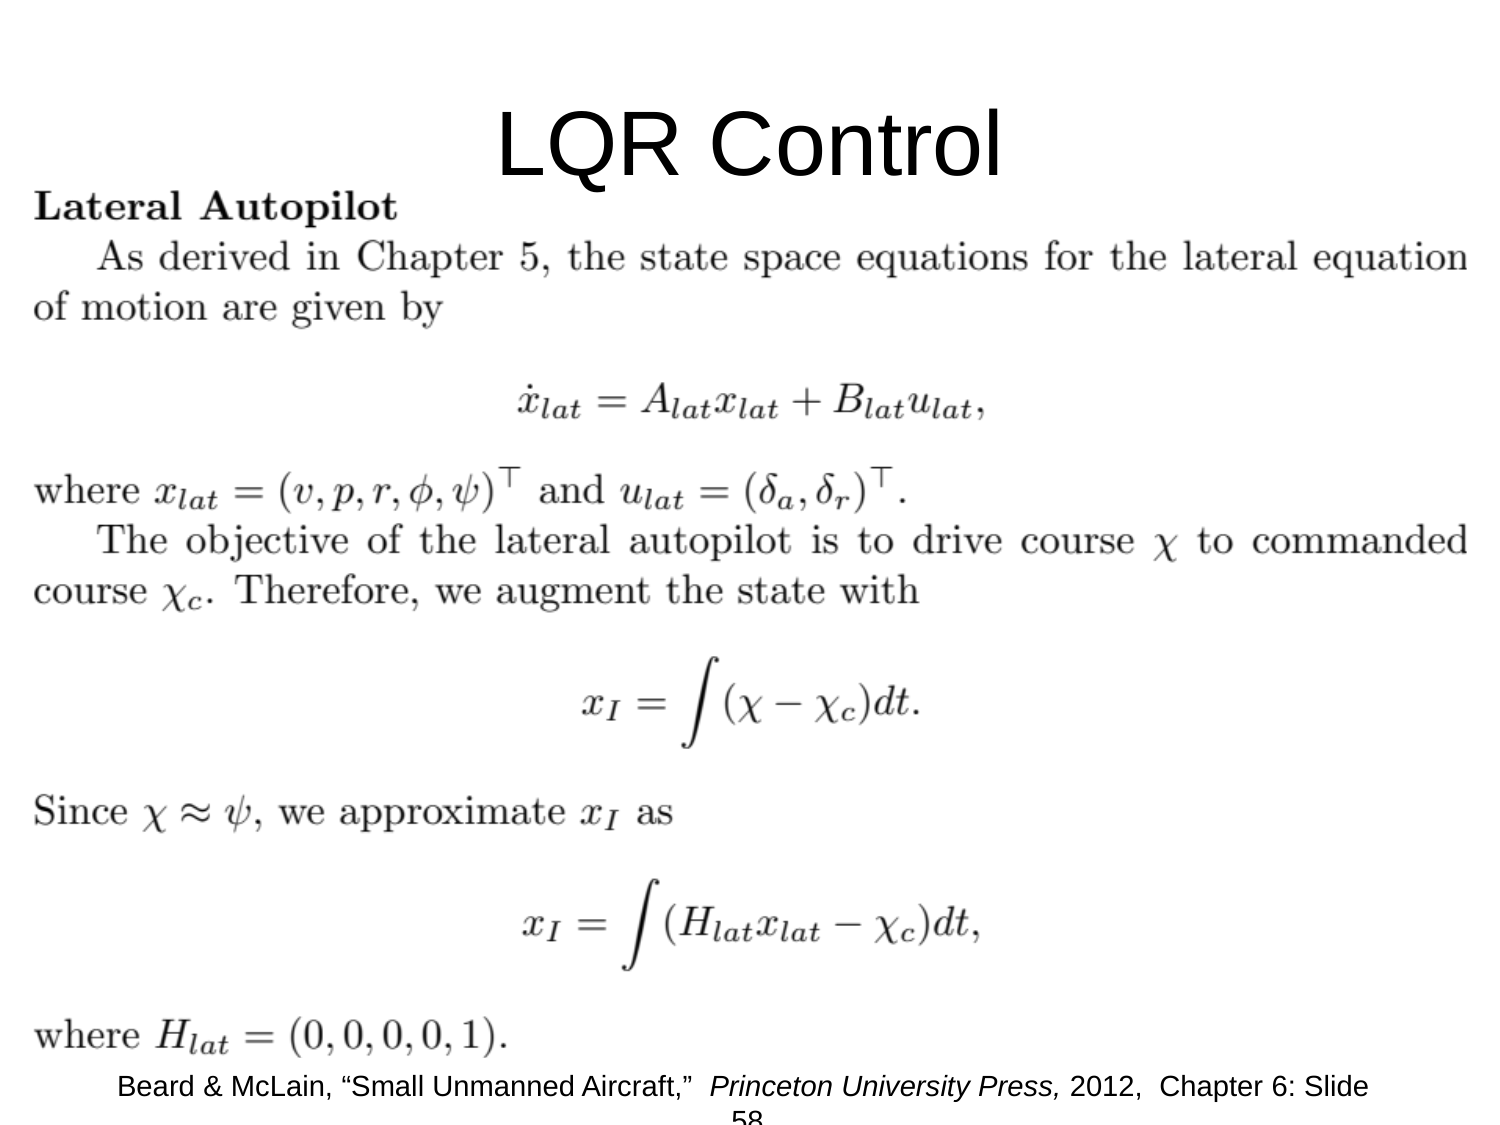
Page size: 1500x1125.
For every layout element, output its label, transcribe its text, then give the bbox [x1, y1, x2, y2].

title LQR Control [74, 44, 1426, 188]
picture [33, 190, 1467, 1058]
